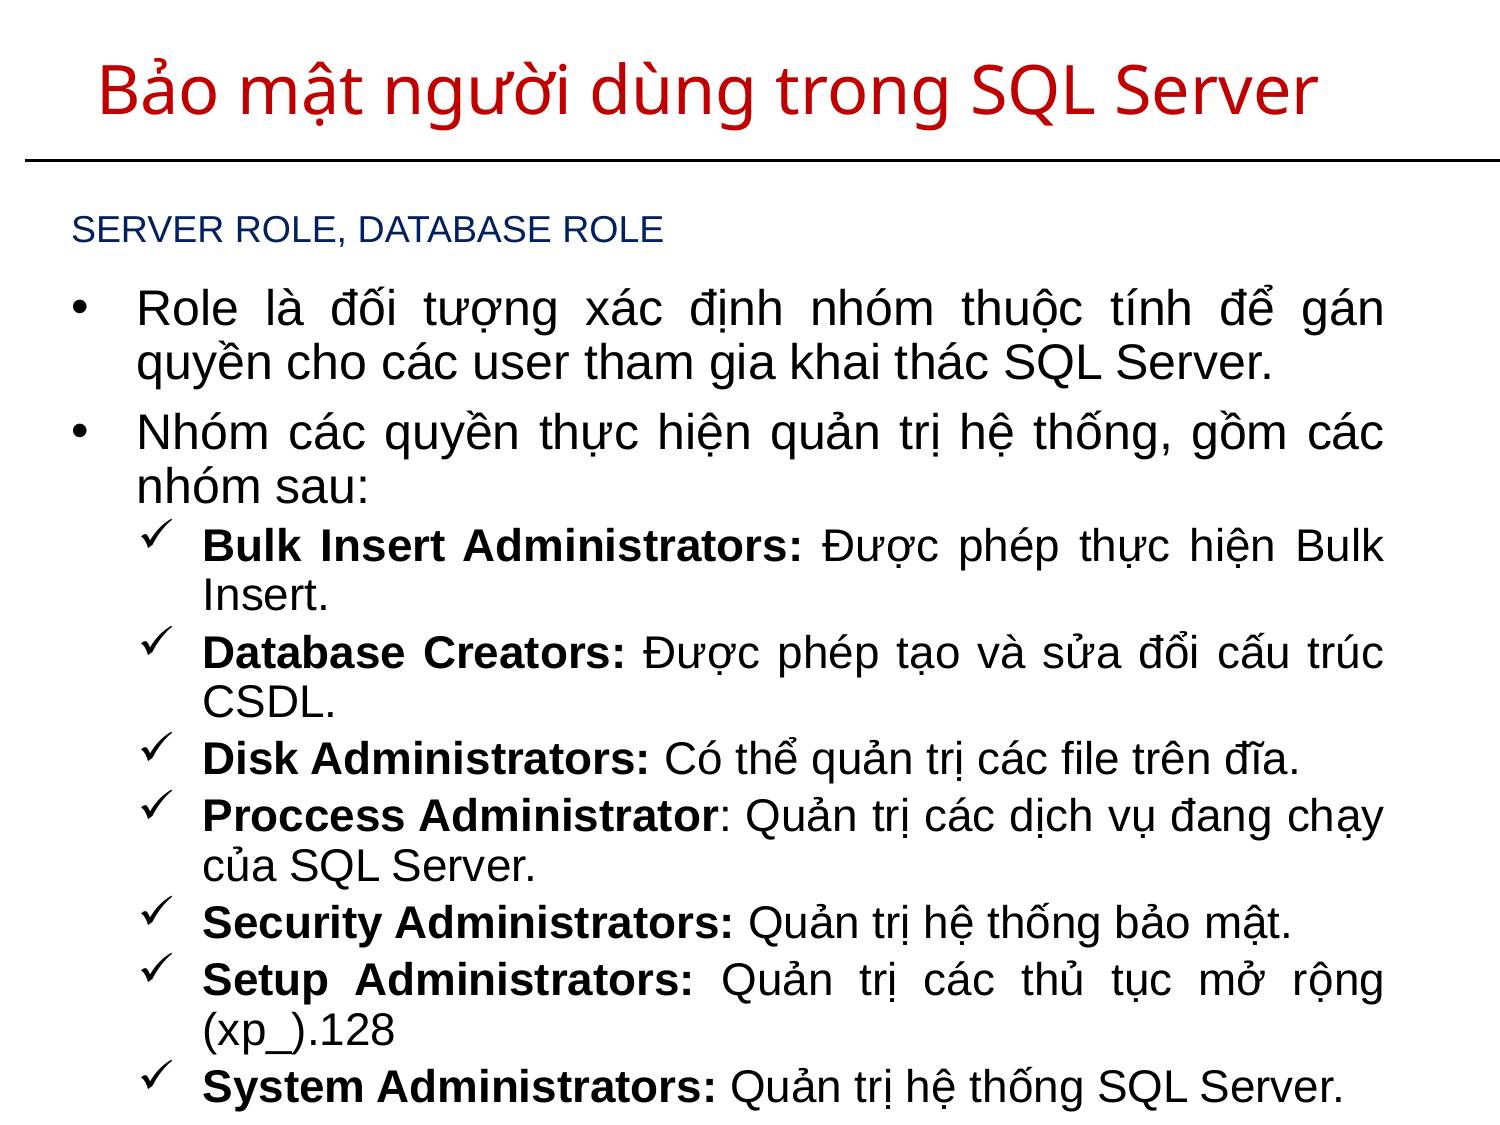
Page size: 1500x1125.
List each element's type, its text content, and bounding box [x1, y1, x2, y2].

text_box SERVER ROLE, DATABASE ROLE [56, 198, 1125, 258]
title Bảo mật người dùng trong SQL Server [81, 24, 1425, 160]
text_box Role là đối tượng xác định nhóm thuộc tính để gán quyền cho các user tham gia khai thác SQL Server. Nhóm các quyền thực hiện quản trị hệ thống, gồm các nhóm sau: Bulk Insert Administrators: Được phép thực hiện Bulk Insert. Database Creators: Được phép tạo và sửa đổi cấu trúc CSDL. Disk Administrators: Có thể quản trị các file trên đĩa. Proccess Administrator: Quản trị các dịch vụ đang chạy của SQL Server. Security Administrators: Quản trị hệ thống bảo mật. Setup Administrators: Quản trị các thủ tục mở rộng (xp_).128 System Administrators: Quản trị hệ thống SQL Server. [56, 275, 1400, 886]
